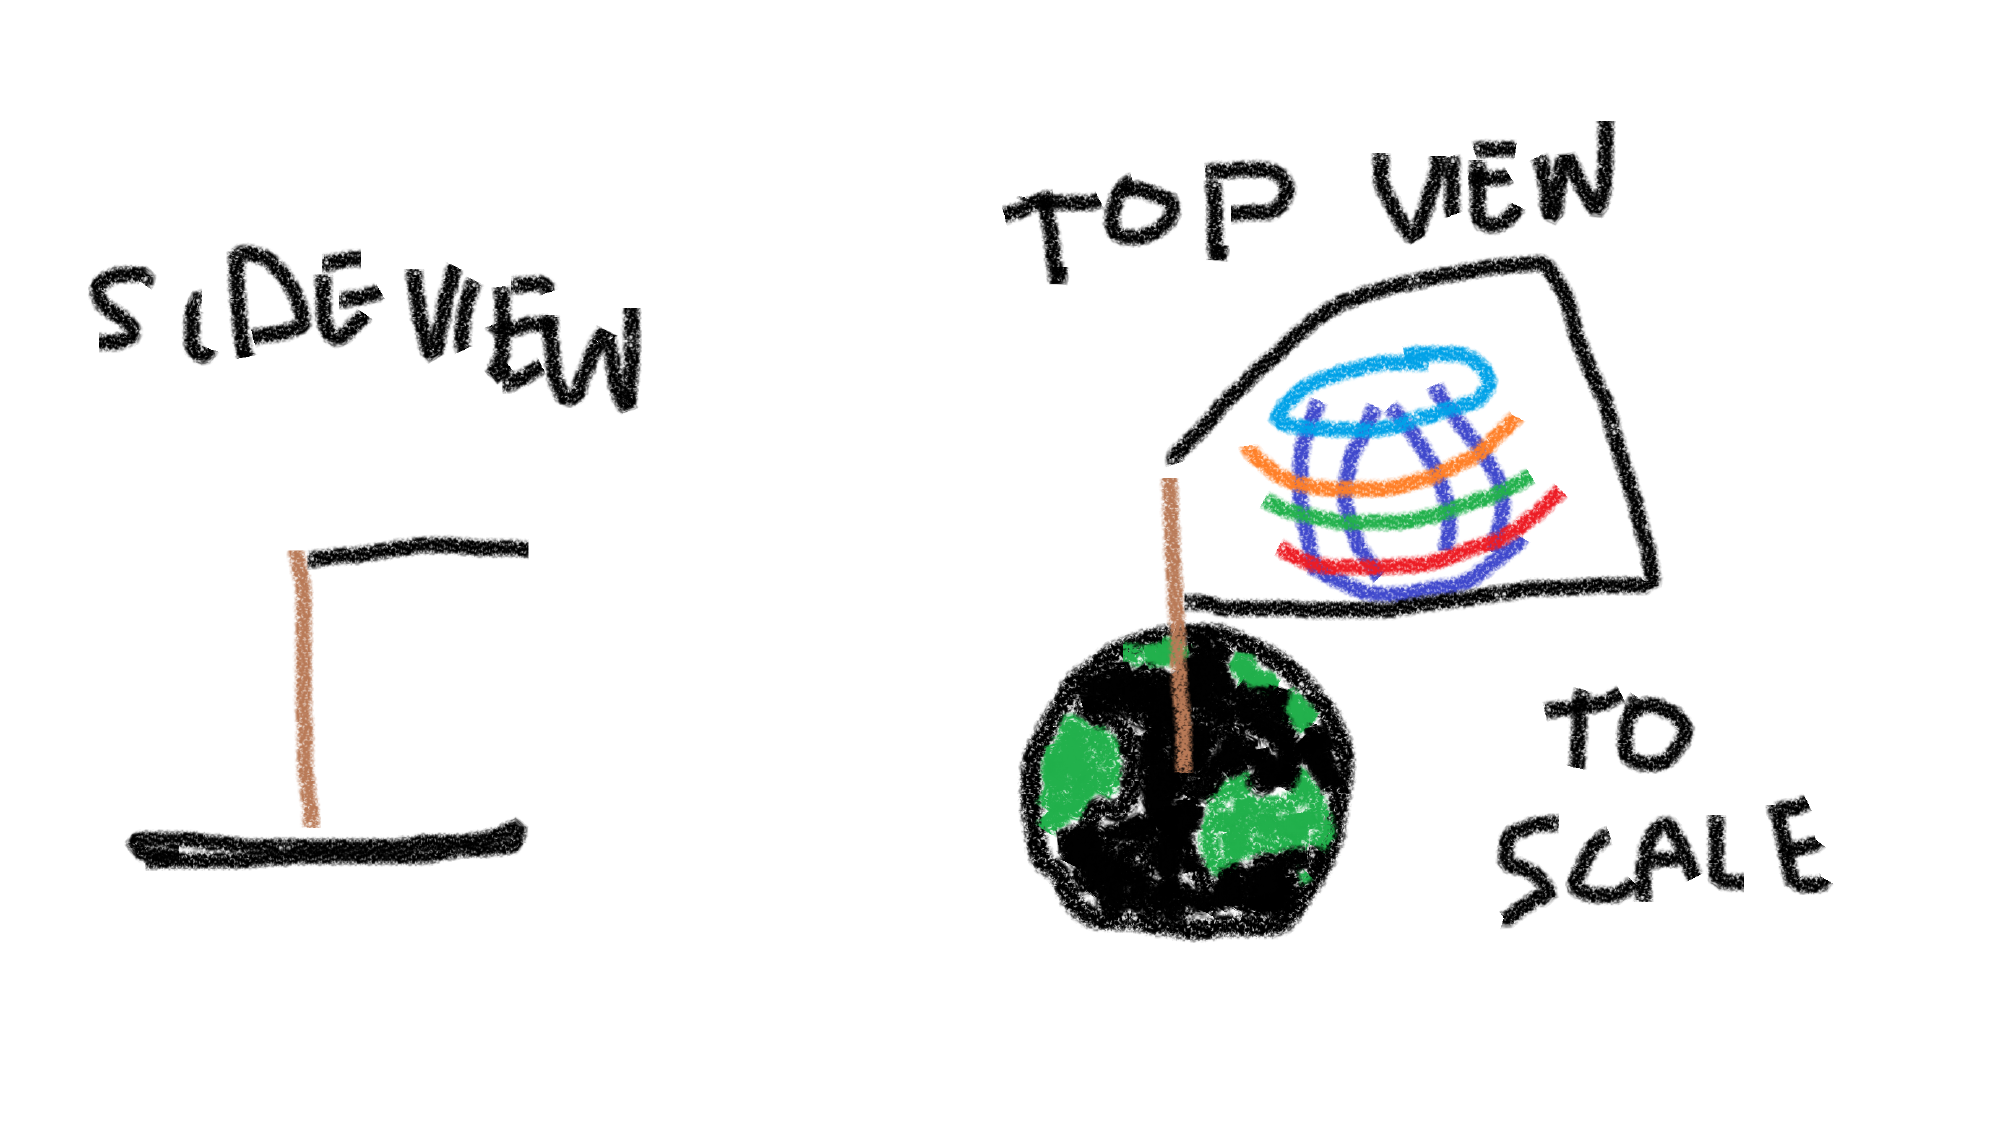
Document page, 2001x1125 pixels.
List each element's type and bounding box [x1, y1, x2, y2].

picture [0, 100, 2000, 1025]
